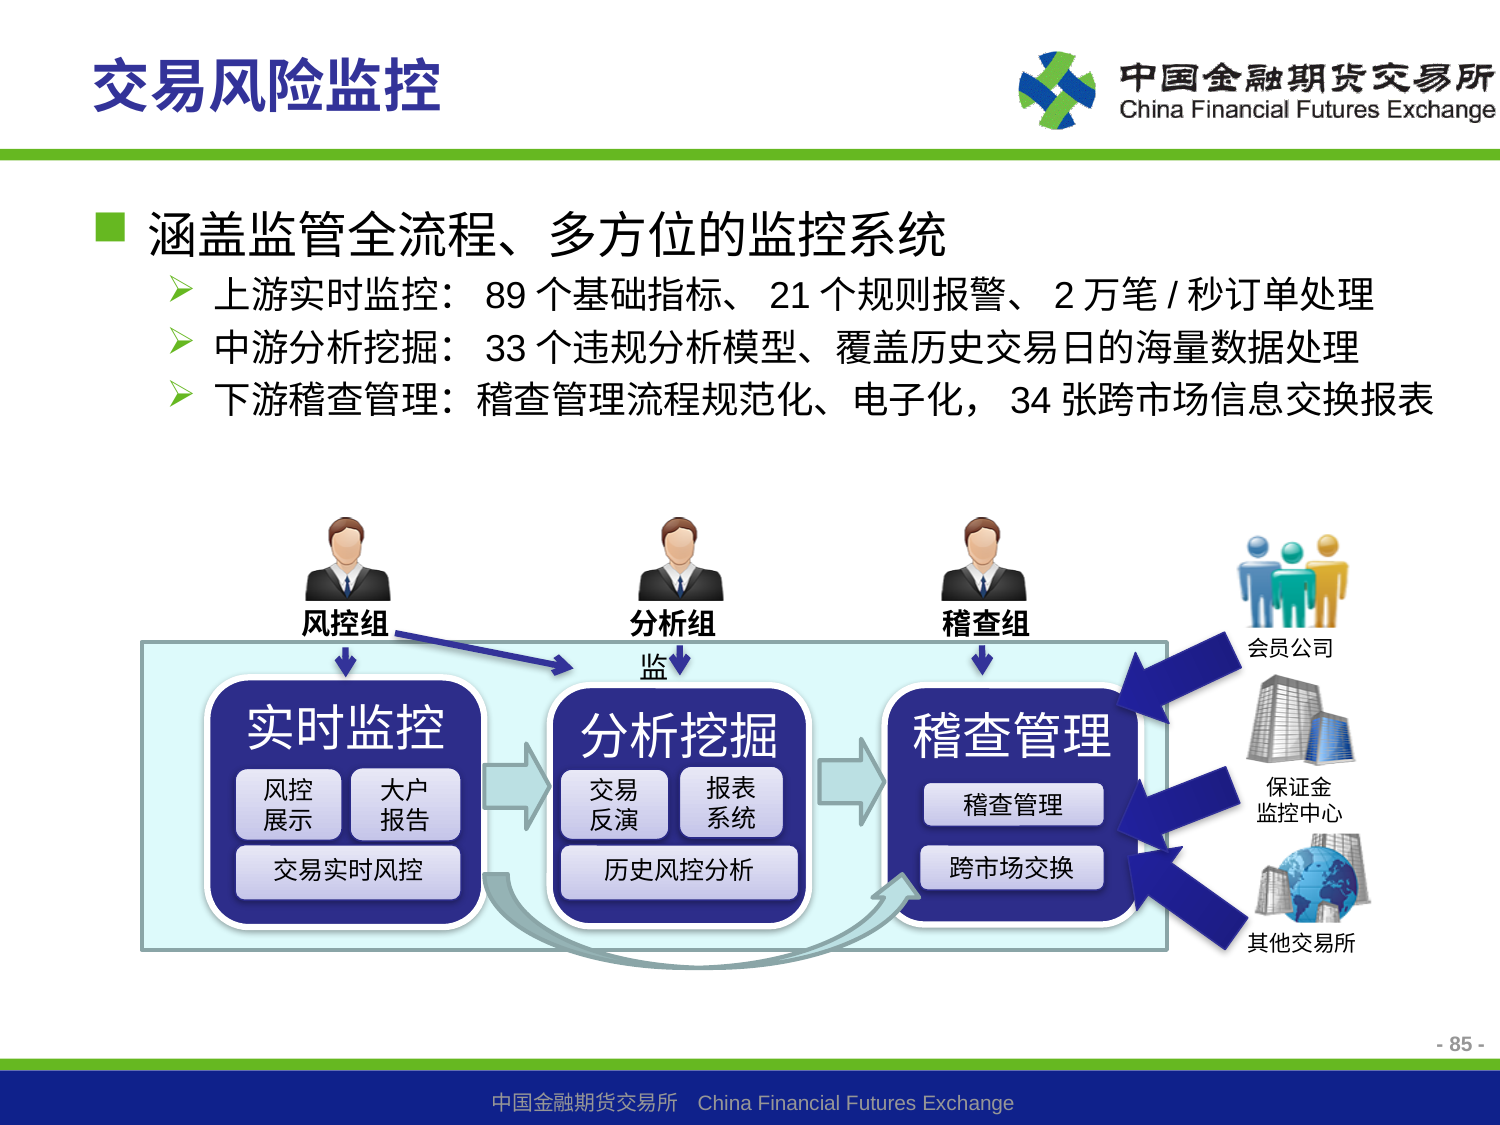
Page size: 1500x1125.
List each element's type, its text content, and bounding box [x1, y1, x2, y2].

title 交易风险监控 [76, 31, 1117, 138]
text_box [141, 505, 1391, 969]
slide_number - 85 - [1204, 1022, 1500, 1078]
picture [1117, 42, 1500, 138]
text_box 涵盖监管全流程、多方位的监控系统 上游实时监控：89个基础指标、21个规则报警、2万笔/秒订单处理 中游分析挖掘：33个违规分析模型、覆盖历史交易日的海量数据处理 下游稽查管理：稽查管理流程规范化、电子化，34张跨市场信息交换报表 [76, 196, 1471, 1024]
